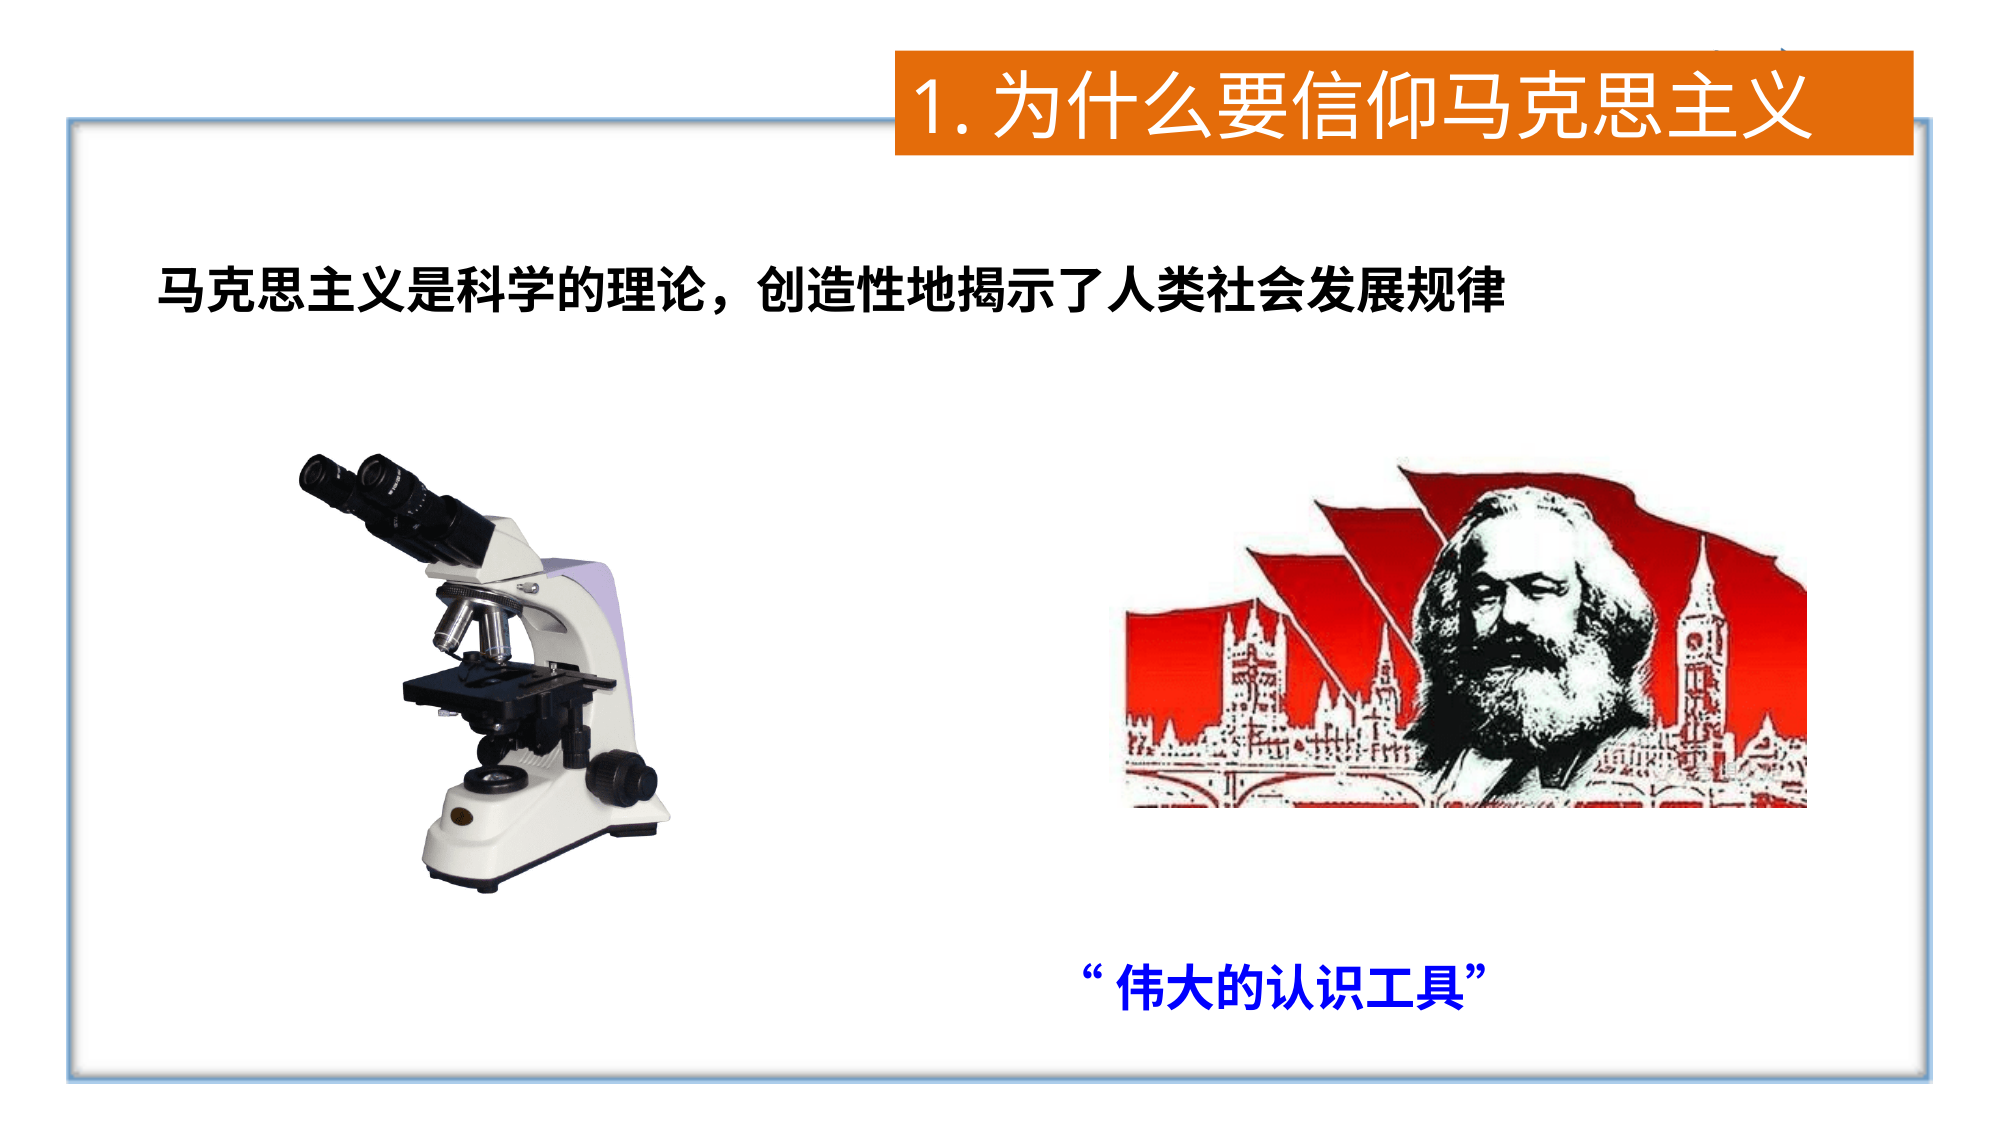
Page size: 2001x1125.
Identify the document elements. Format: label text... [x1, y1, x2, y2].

text_box 马克思主义是科学的理论，创造性地揭示了人类社会发展规律 [142, 262, 1562, 326]
text_box “伟大的认识工具” [1038, 949, 2000, 1024]
text_box 1.为什么要信仰马克思主义 [895, 50, 1914, 156]
picture [66, 117, 1933, 1084]
